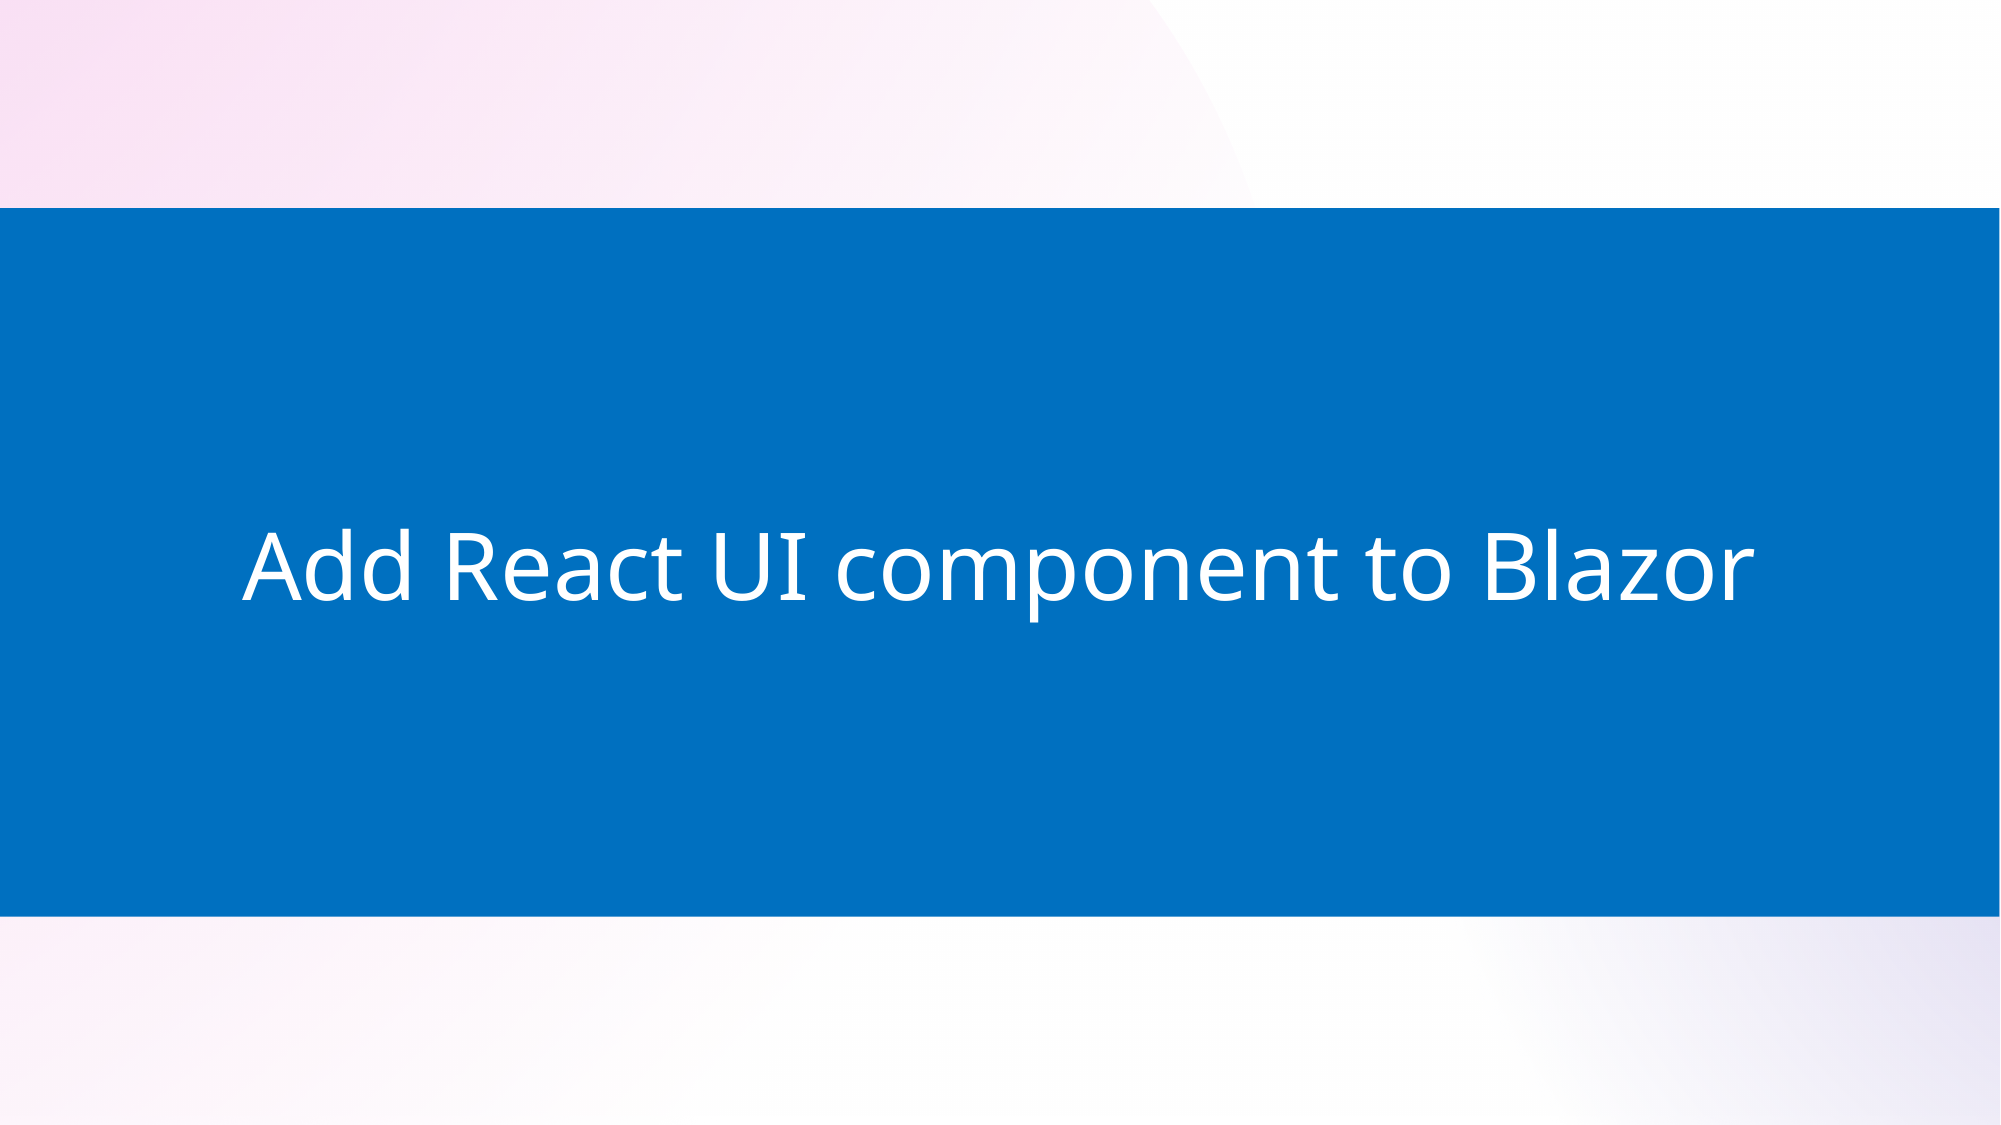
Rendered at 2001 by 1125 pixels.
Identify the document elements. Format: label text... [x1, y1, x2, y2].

picture [0, 0, 2001, 1125]
text_box Add React UI component to Blazor [0, 207, 2000, 918]
